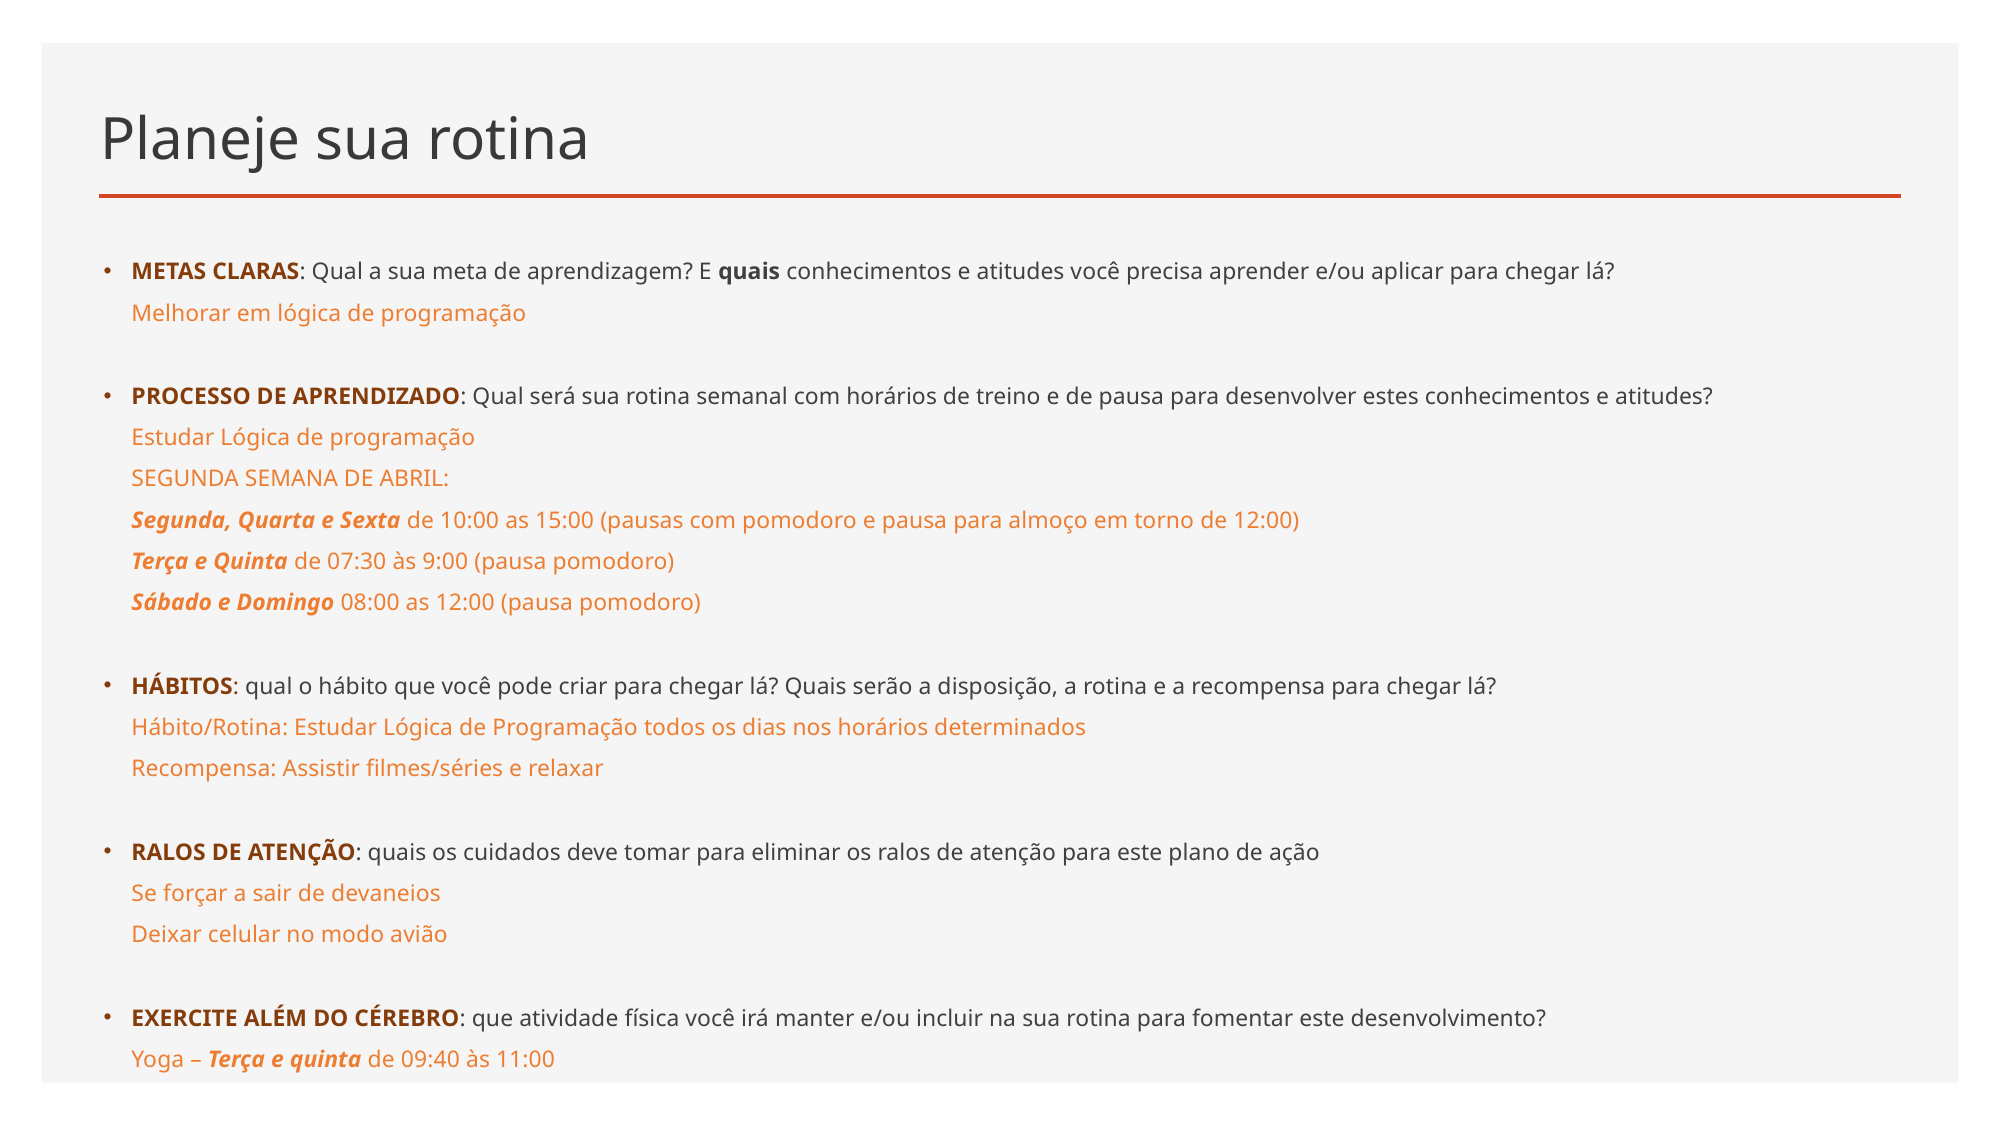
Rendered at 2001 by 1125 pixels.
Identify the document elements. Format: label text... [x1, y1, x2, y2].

list METAS CLARAS: Qual a sua meta de aprendizagem? E quais conhecimentos e atitudes você precisa aprender e/ou aplicar para chegar lá? Melhorar em lógica de programação PROCESSO DE APRENDIZADO: Qual será sua rotina semanal com horários de treino e de pausa para desenvolver estes conhecimentos e atitudes? Estudar Lógica de programação SEGUNDA SEMANA DE ABRIL: Segunda, Quarta e Sexta de 10:00 as 15:00 (pausas com pomodoro e pausa para almoço em torno de 12:00) Terça e Quinta de 07:30 às 9:00 (pausa pomodoro) Sábado e Domingo 08:00 as 12:00 (pausa pomodoro) HÁBITOS: qual o hábito que você pode criar para chegar lá? Quais serão a disposição, a rotina e a recompensa para chegar lá? Hábito/Rotina: Estudar Lógica de Programação todos os dias nos horários determinados Recompensa: Assistir filmes/séries e relaxar RALOS DE ATENÇÃO: quais os cuidados deve tomar para eliminar os ralos de atenção para este plano de ação Se forçar a sair de devaneios Deixar celular no modo avião EXERCITE ALÉM DO CÉREBRO: que atividade física você irá manter e/ou incluir na sua rotina para fomentar este desenvolvimento? Yoga – Terça e quinta de 09:40 às 11:00 [88, 235, 1927, 1083]
title Planeje sua rotina [85, 73, 1214, 179]
